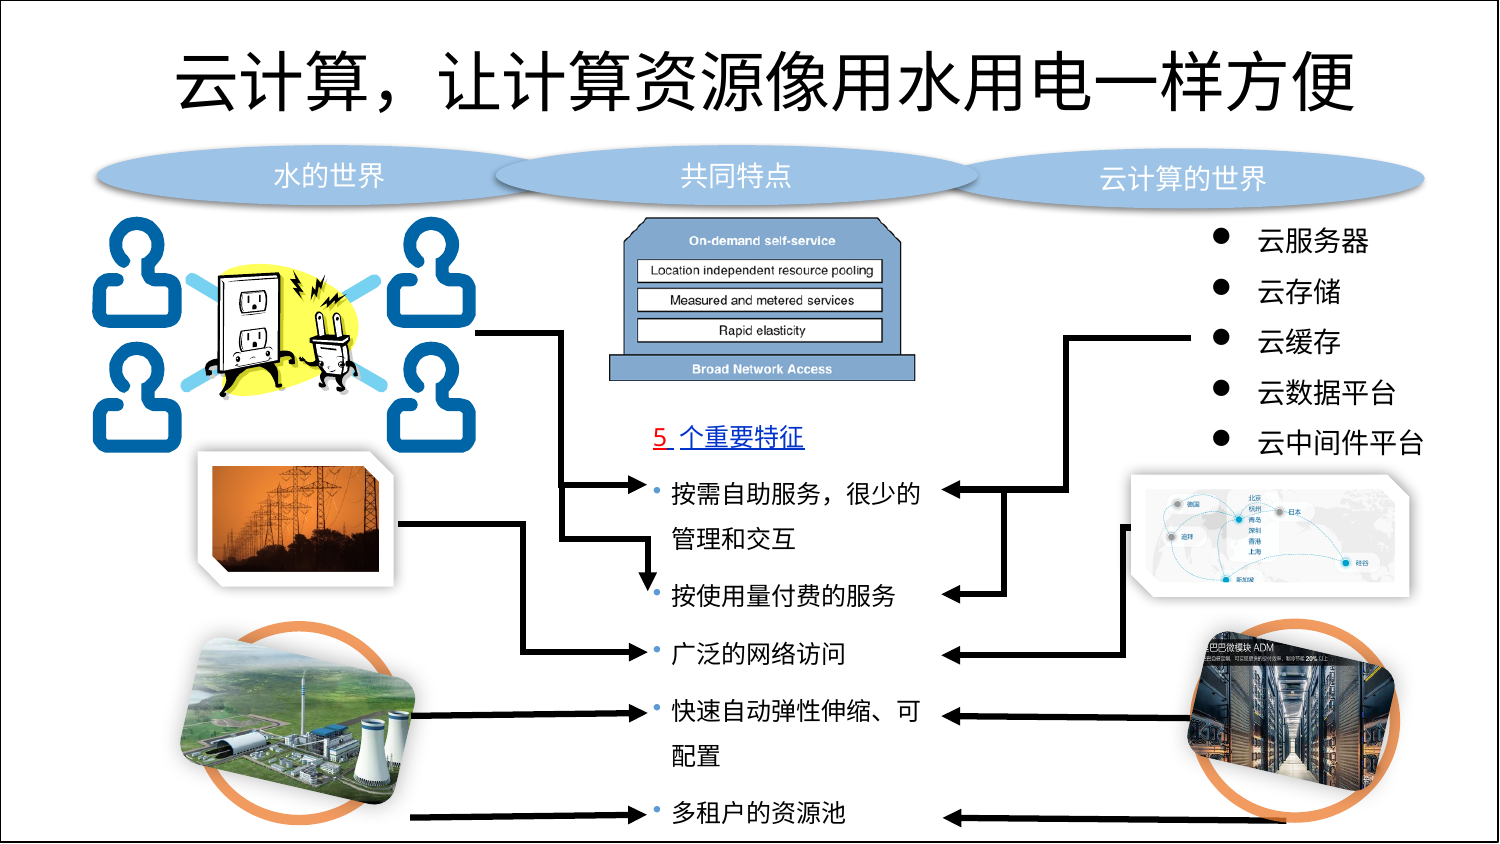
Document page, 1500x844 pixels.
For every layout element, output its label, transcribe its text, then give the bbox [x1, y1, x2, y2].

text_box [941, 337, 1305, 821]
picture [180, 655, 397, 786]
text_box 云计算的世界 [969, 148, 1425, 209]
text_box 水的世界 [97, 145, 522, 206]
text_box 5 个重要特征 按需自助服务，很少的管理和交互 按使用量付费的服务 广泛的网络访问 快速自动弹性伸缩、可配置 多租户的资源池 [638, 398, 957, 836]
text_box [198, 795, 393, 821]
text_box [397, 332, 648, 818]
title 云计算，让计算资源像用水用电一样方便 [58, 10, 1472, 151]
picture [1138, 481, 1403, 590]
picture [91, 216, 476, 453]
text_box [1194, 623, 1396, 818]
text_box 云服务器 云存储 云缓存 云数据平台 云中间件平台 [1206, 202, 1431, 464]
picture [1194, 646, 1388, 776]
picture [608, 216, 916, 382]
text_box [198, 626, 392, 654]
picture [204, 458, 387, 580]
text_box 共同特点 [495, 145, 978, 206]
